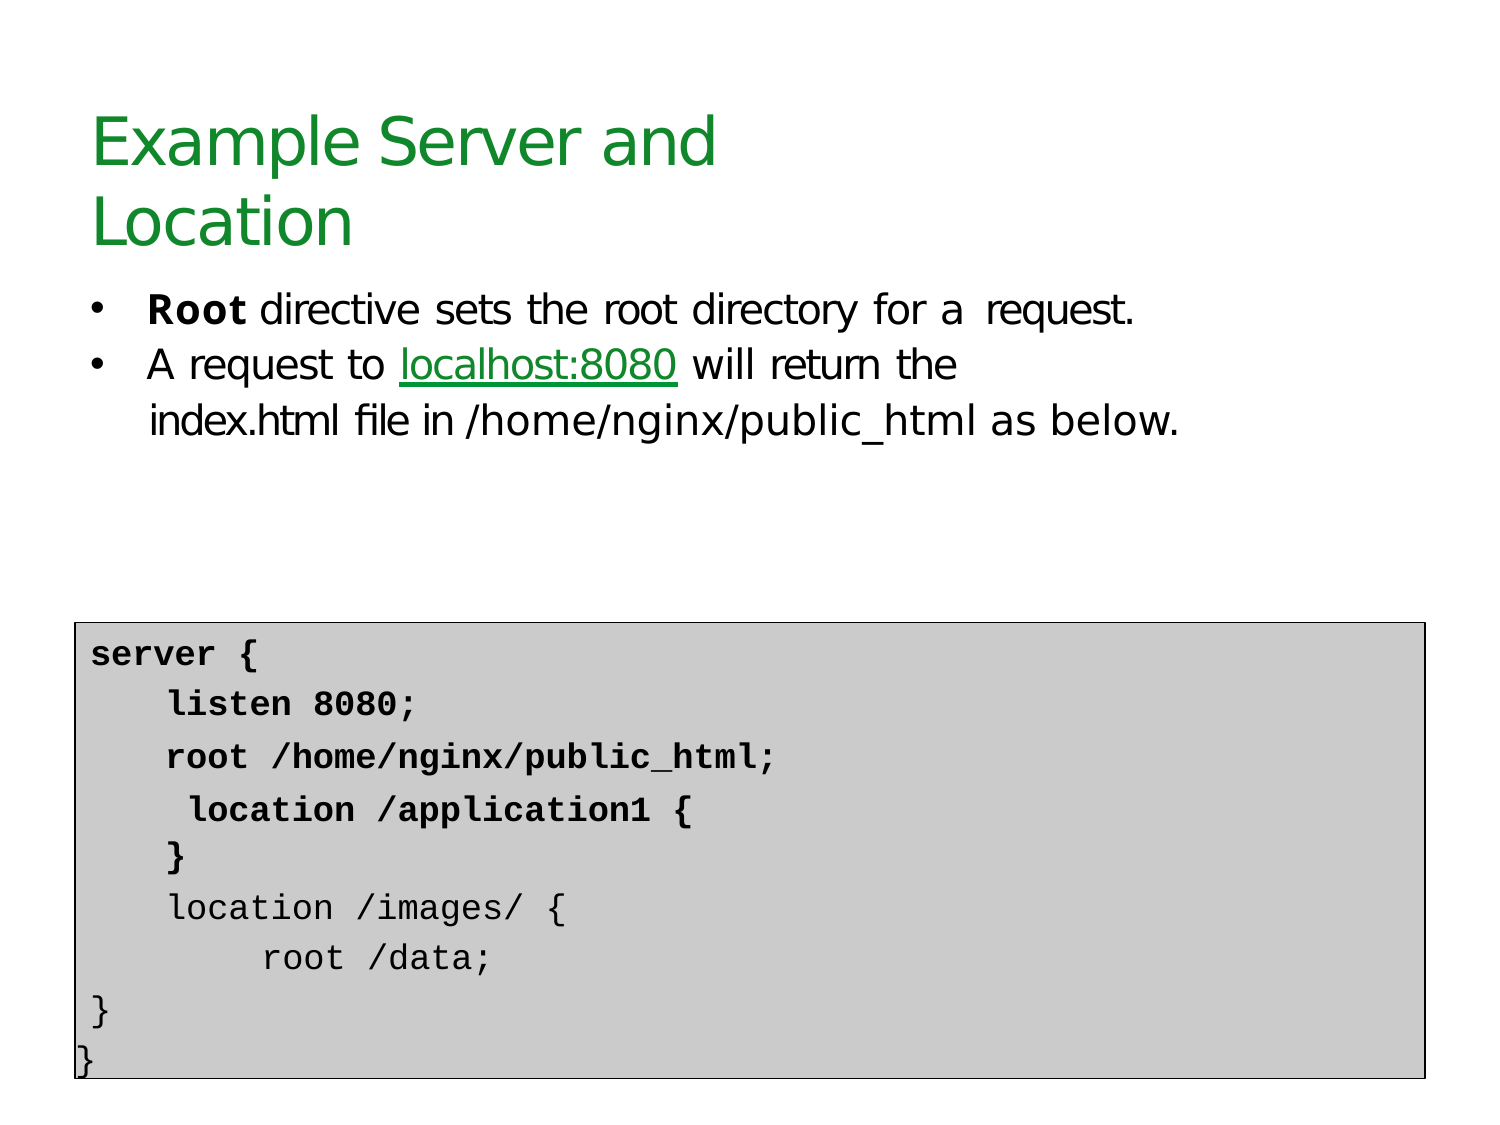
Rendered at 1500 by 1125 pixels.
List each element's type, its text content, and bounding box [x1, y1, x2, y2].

text_box server { listen 8080; root /home/nginx/public_html; location /application1 { } location /images/ { root /data; } } [74, 622, 1425, 1079]
title Example Server and Location [87, 96, 994, 262]
text_box Root directive sets the root directory for a request. A request to localhost:8080 will return the index.html ﬁle in /home/nginx/public_html as below. [87, 262, 1286, 444]
